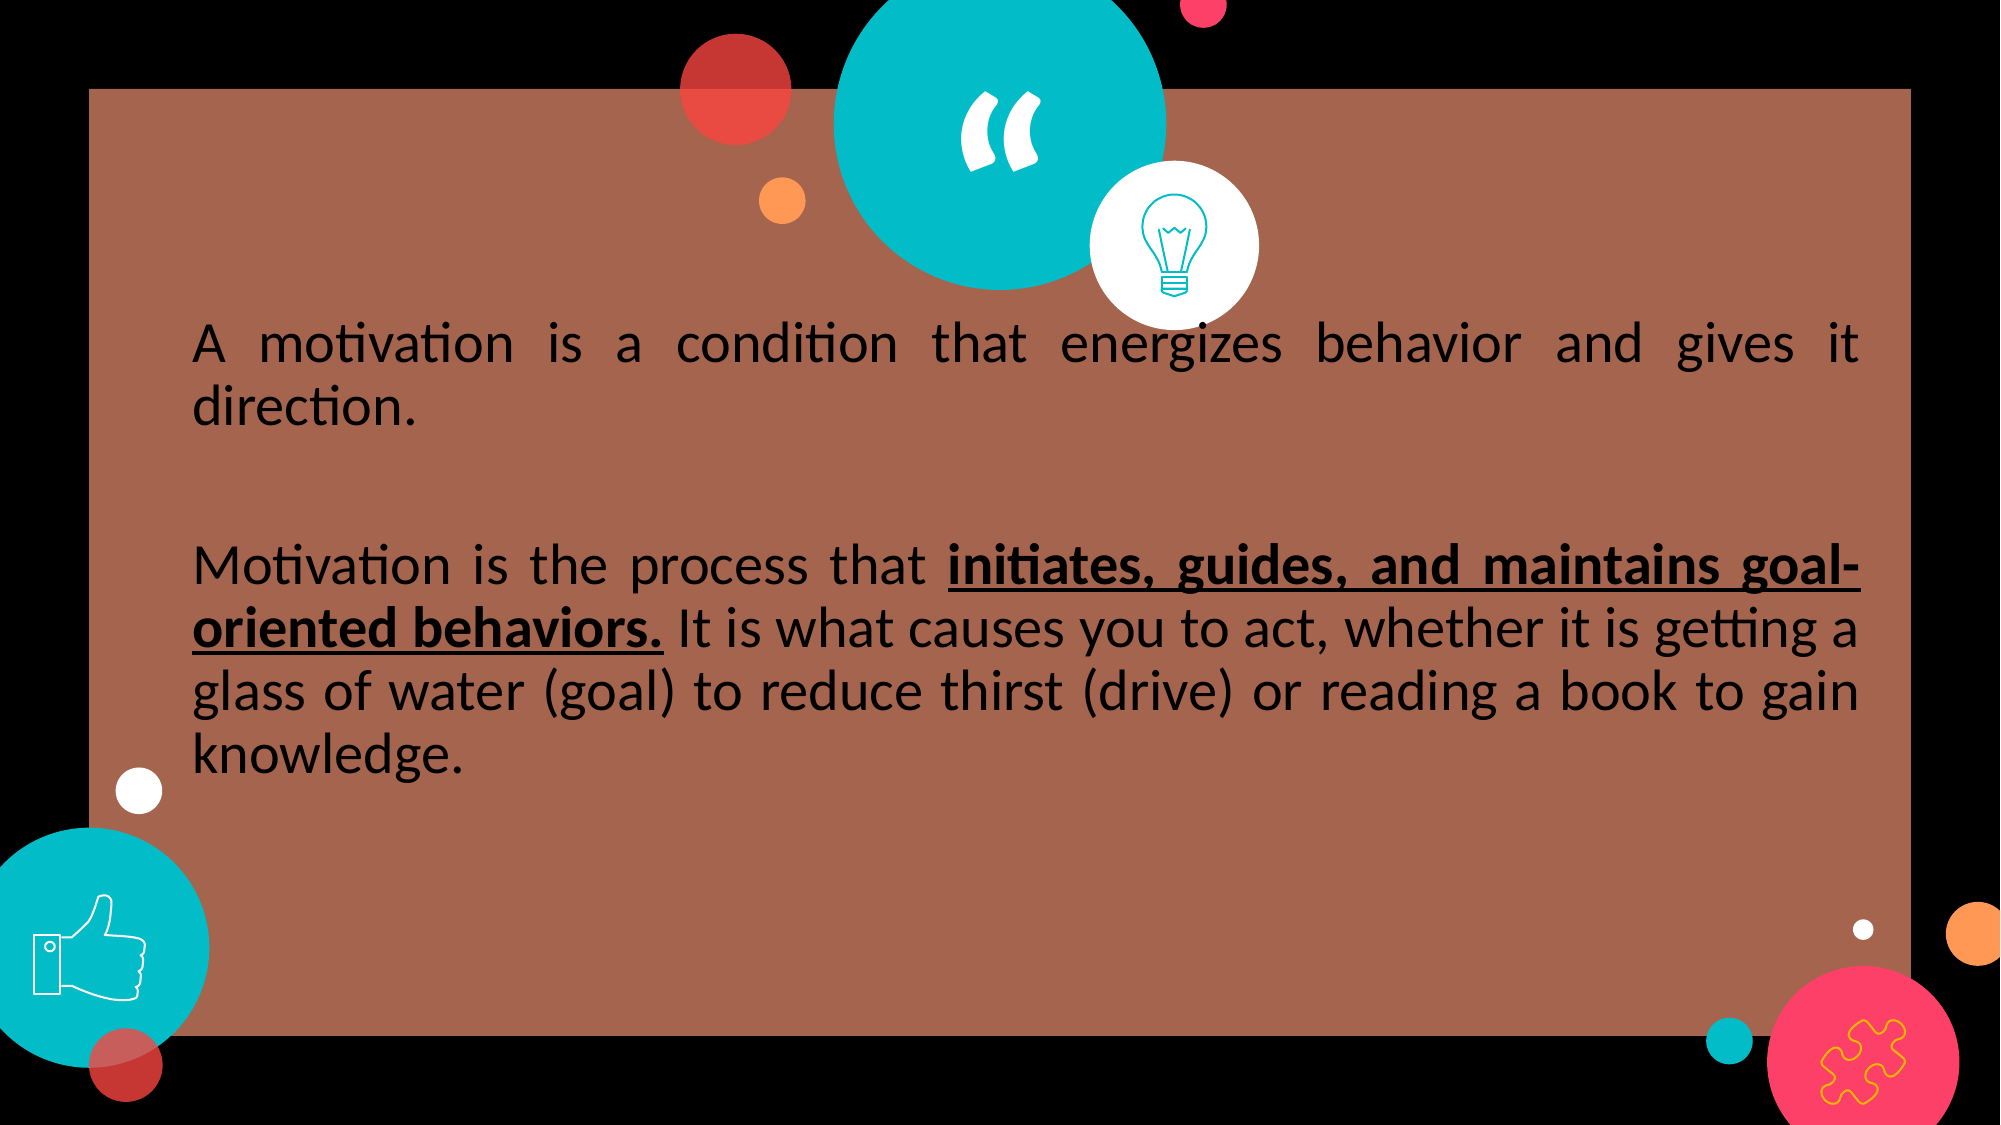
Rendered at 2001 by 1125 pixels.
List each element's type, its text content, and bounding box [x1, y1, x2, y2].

list A motivation is a condition that energizes behavior and gives it direction. Motivation is the process that initiates, guides, and maintains goal-oriented behaviors. It is what causes you to act, whether it is getting a glass of water (goal) to reduce thirst (drive) or reading a book to gain knowledge. [169, 296, 1877, 858]
